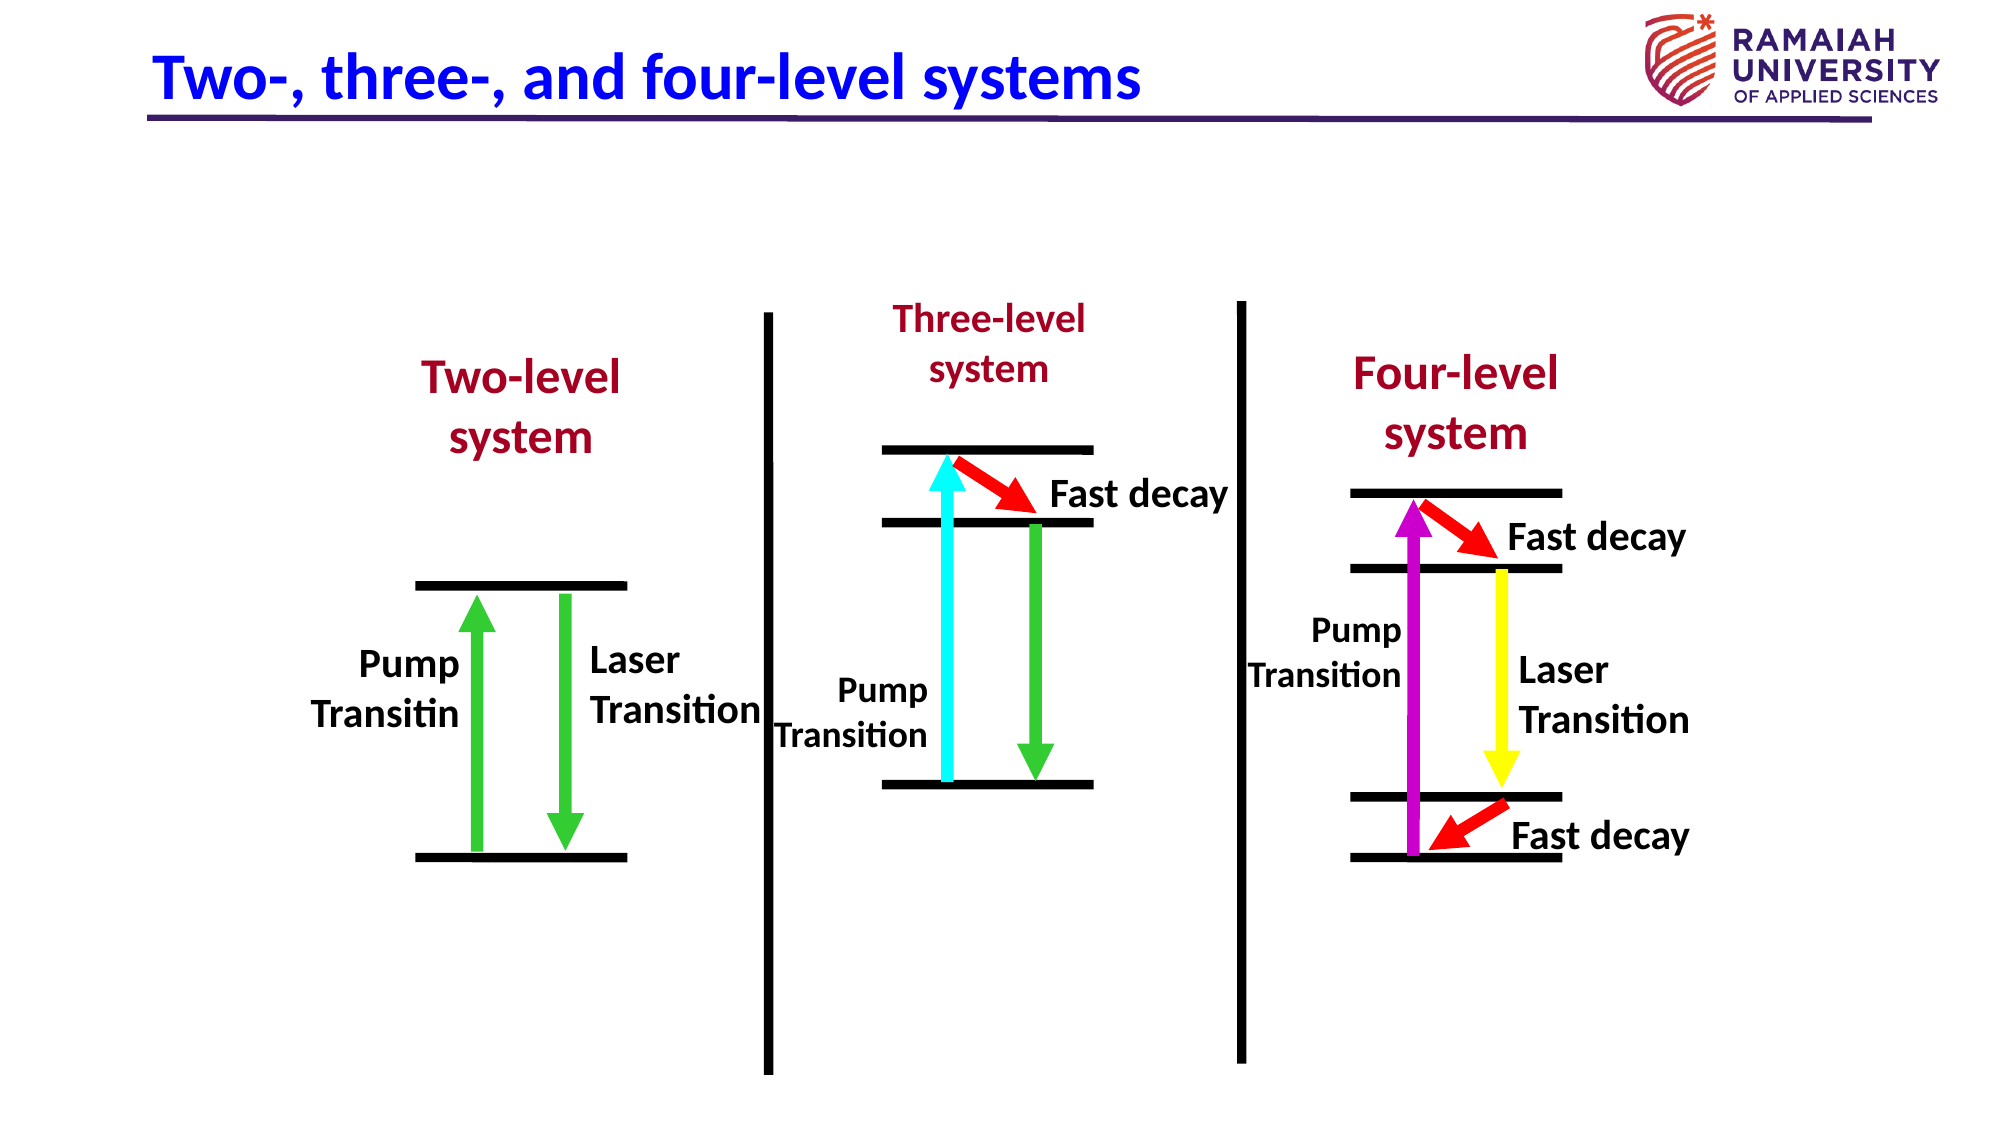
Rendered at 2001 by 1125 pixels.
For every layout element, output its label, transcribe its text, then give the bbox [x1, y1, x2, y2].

text_box Fast decay [1496, 858, 1706, 866]
text_box Laser Transition [628, 624, 737, 740]
text_box Two-level system [374, 335, 668, 471]
text_box Three-level system [842, 283, 1136, 399]
title Two-, three-, and four-level systems [137, 0, 1494, 172]
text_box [737, 449, 1241, 862]
text_box Four-level system [1309, 332, 1603, 467]
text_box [415, 585, 628, 858]
text_box Pump Transitin [249, 628, 415, 744]
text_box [1241, 493, 1710, 858]
